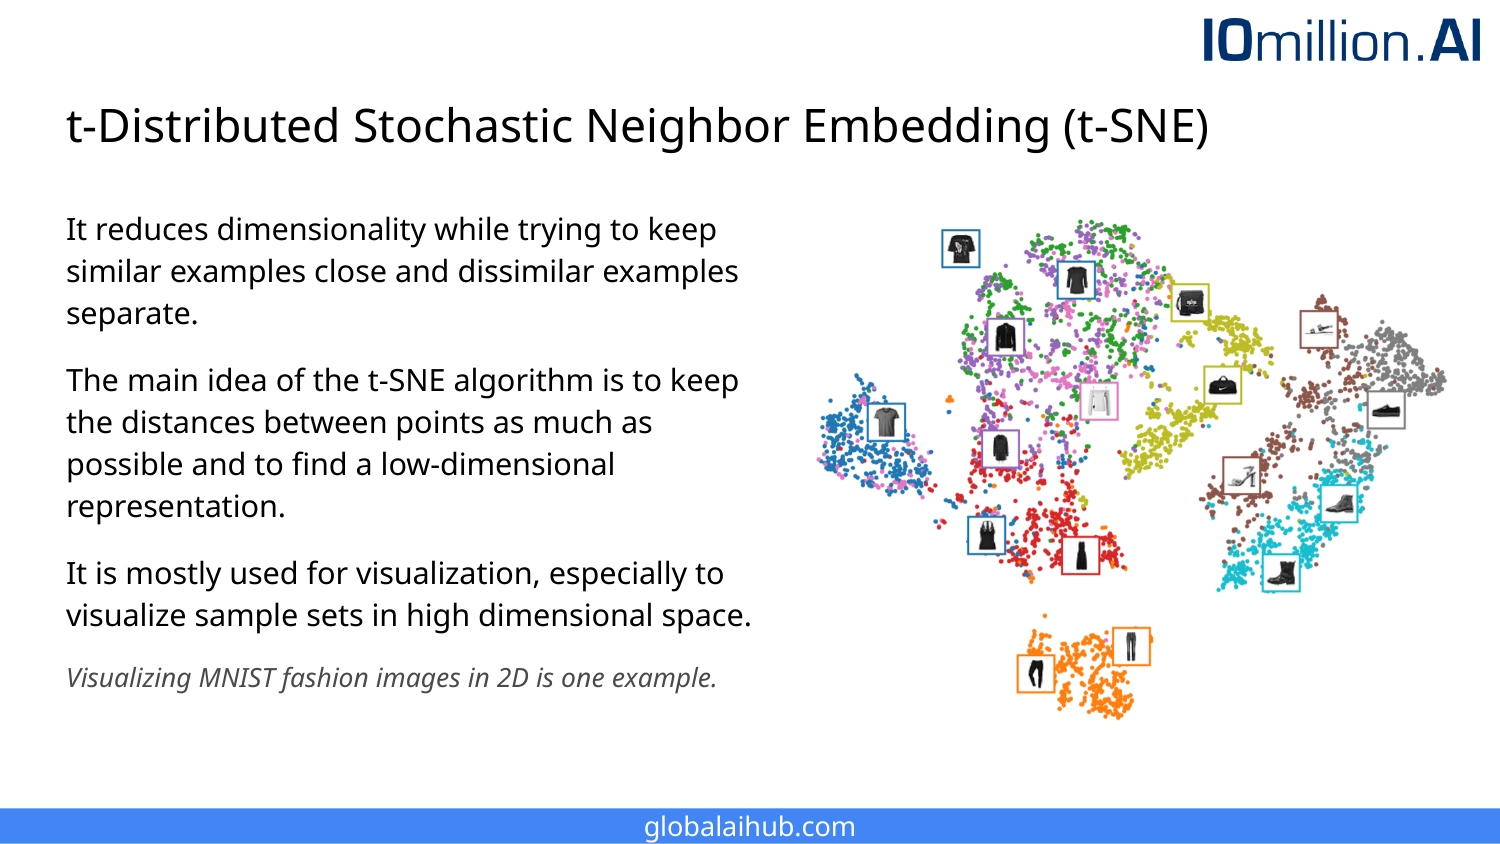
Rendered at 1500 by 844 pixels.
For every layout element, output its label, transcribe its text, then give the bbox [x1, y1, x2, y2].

title t-Distributed Stochastic Neighbor Embedding (t-SNE) [51, 72, 1449, 167]
list It reduces dimensionality while trying to keep similar examples close and dissimilar examples separate. The main idea of the t-SNE algorithm is to keep the distances between points as much as possible and to find a low-dimensional representation. It is mostly used for visualization, especially to visualize sample sets in high dimensional space. Visualizing MNIST fashion images in 2D is one example. [51, 189, 782, 750]
picture [804, 212, 1450, 727]
picture [1204, 18, 1480, 61]
